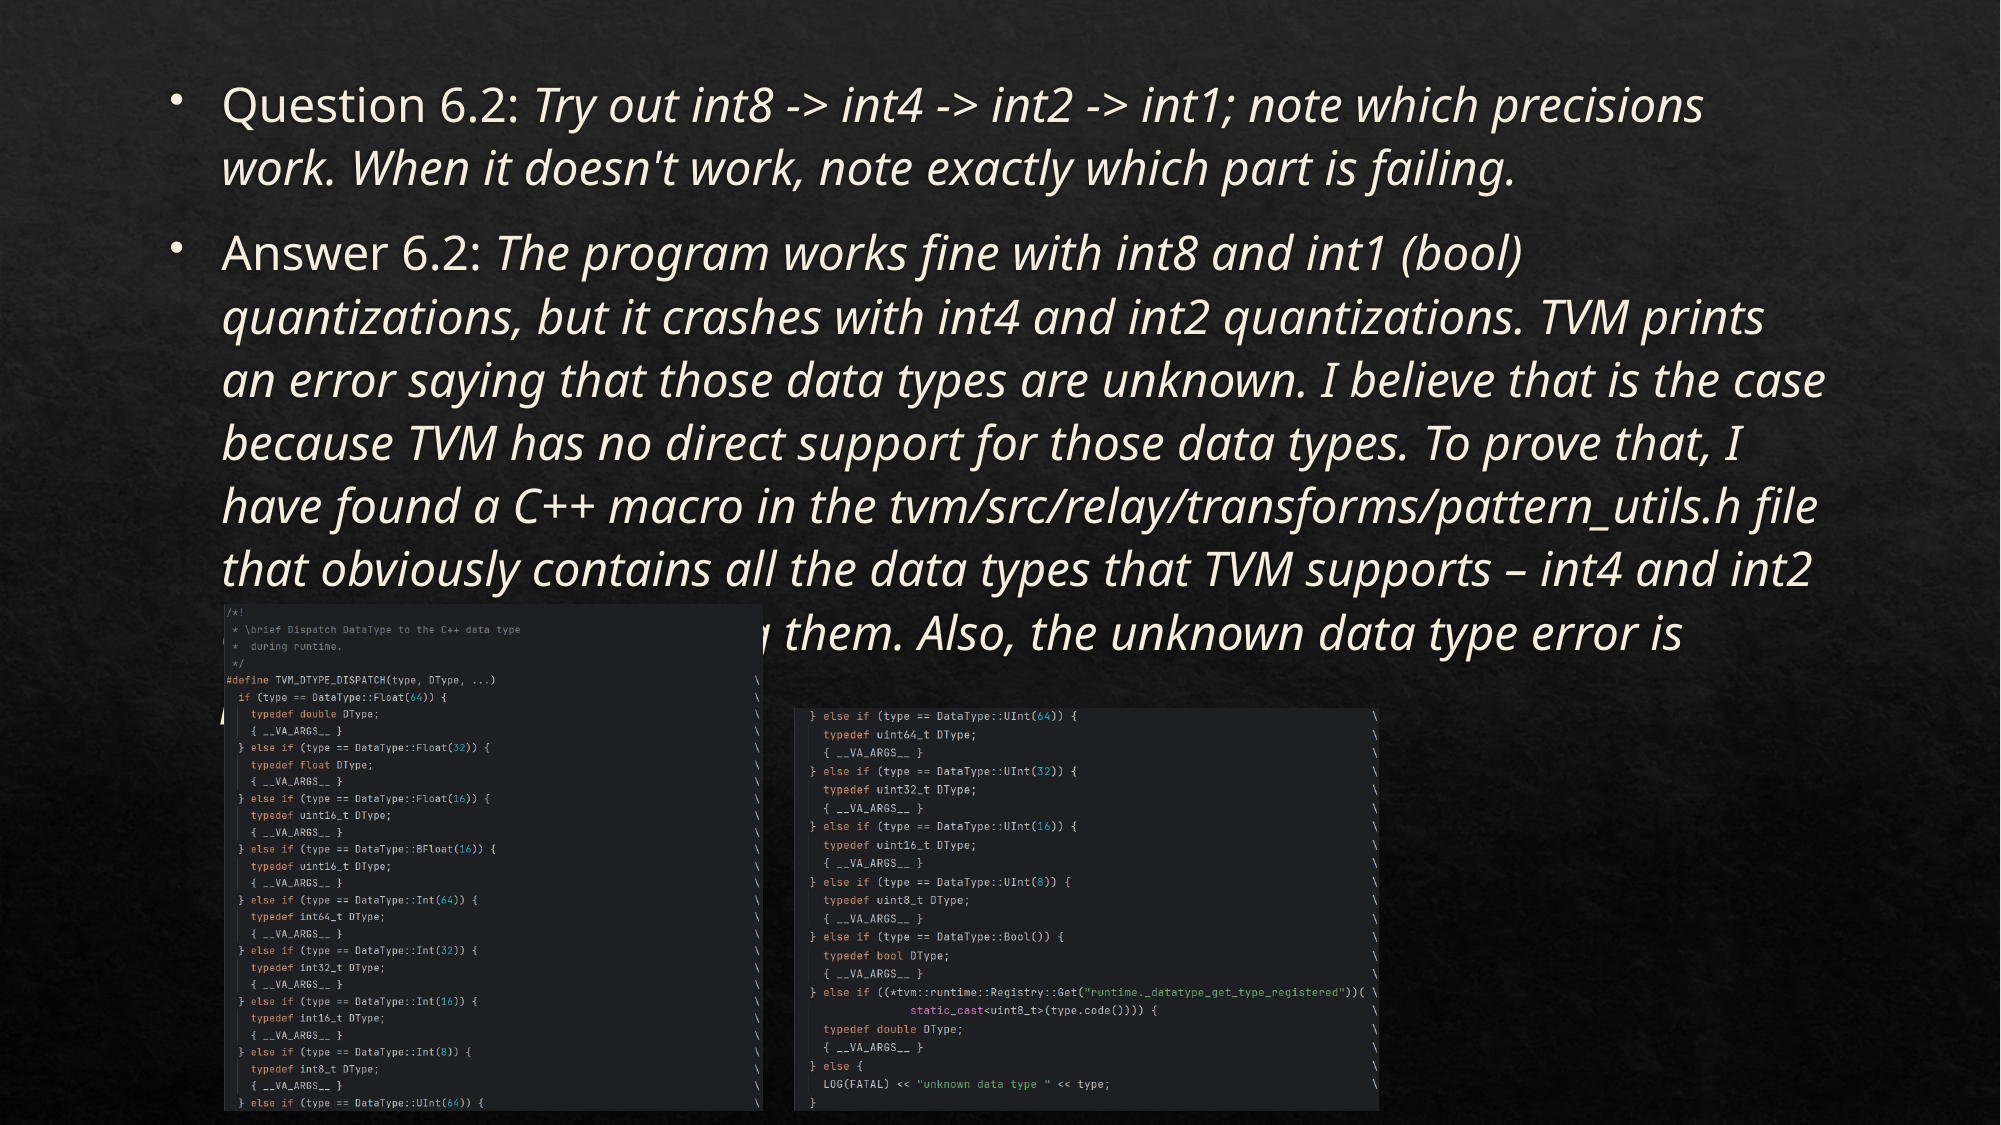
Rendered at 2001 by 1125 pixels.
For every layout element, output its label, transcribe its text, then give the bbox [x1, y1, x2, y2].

picture [794, 707, 1379, 1111]
picture [223, 604, 763, 1111]
list Question 6.2: Try out int8 -> int4 -> int2 -> int1; note which precisions work. When it doesn't work, note exactly which part is failing. Answer 6.2: The program works fine with int8 and int1 (bool) quantizations, but it crashes with int4 and int2 quantizations. TVM prints an error saying that those data types are unknown. I believe that is the case because TVM has no direct support for those data types. To prove that, I have found a C++ macro in the tvm/src/relay/transforms/pattern_utils.h file that obviously contains all the data types that TVM supports – int4 and int2 data types are not among them. Also, the unknown data type error is printed by this macro. [149, 61, 1849, 1125]
